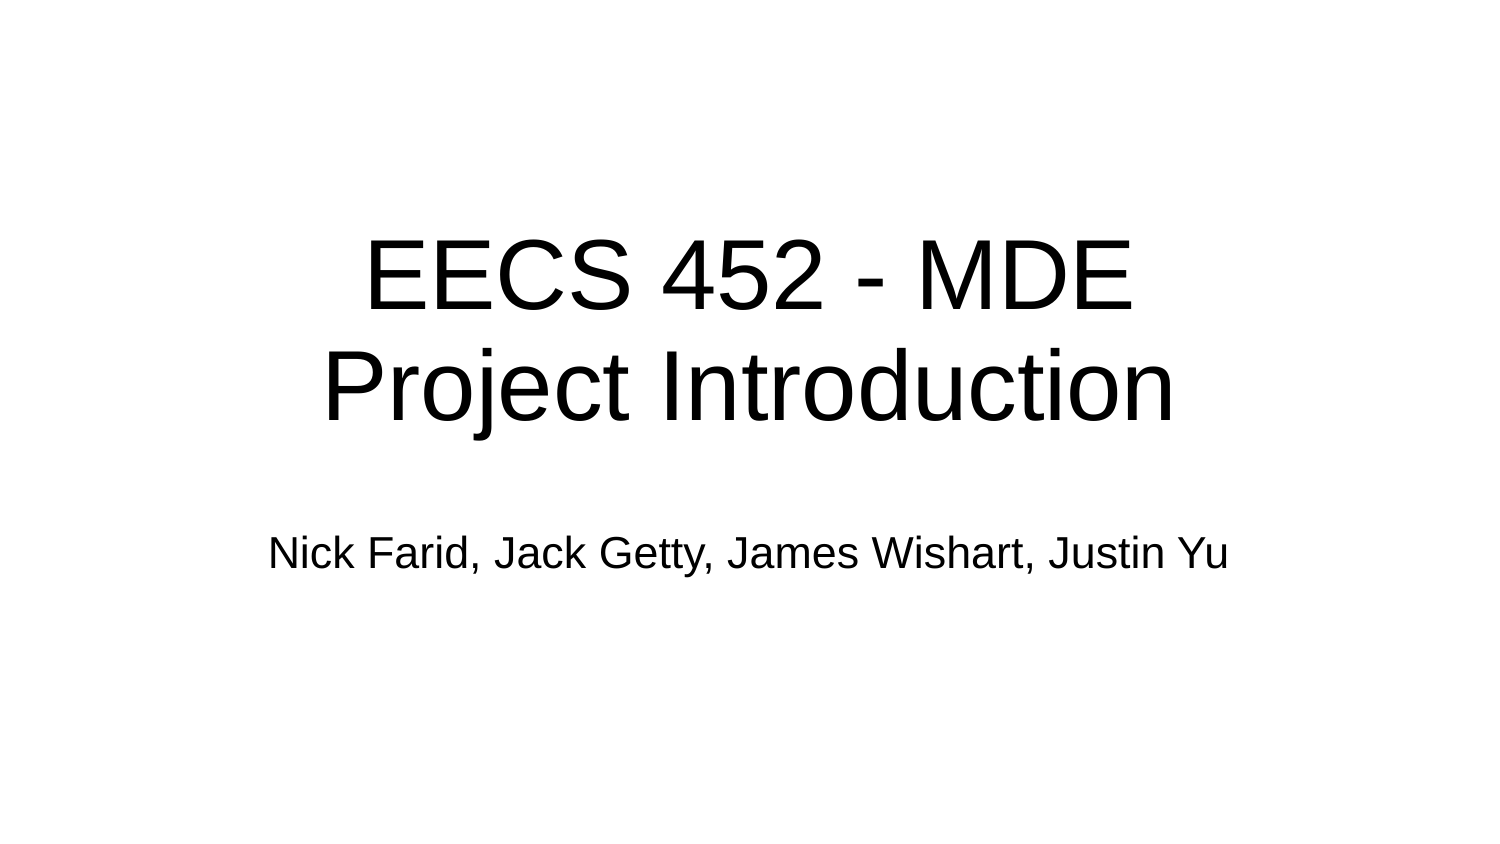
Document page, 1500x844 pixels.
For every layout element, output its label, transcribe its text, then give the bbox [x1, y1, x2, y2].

subtitle Nick Farid, Jack Getty, James Wishart, Justin Yu [51, 463, 1449, 594]
title EECS 452 - MDE Project Introduction [216, 202, 1284, 457]
